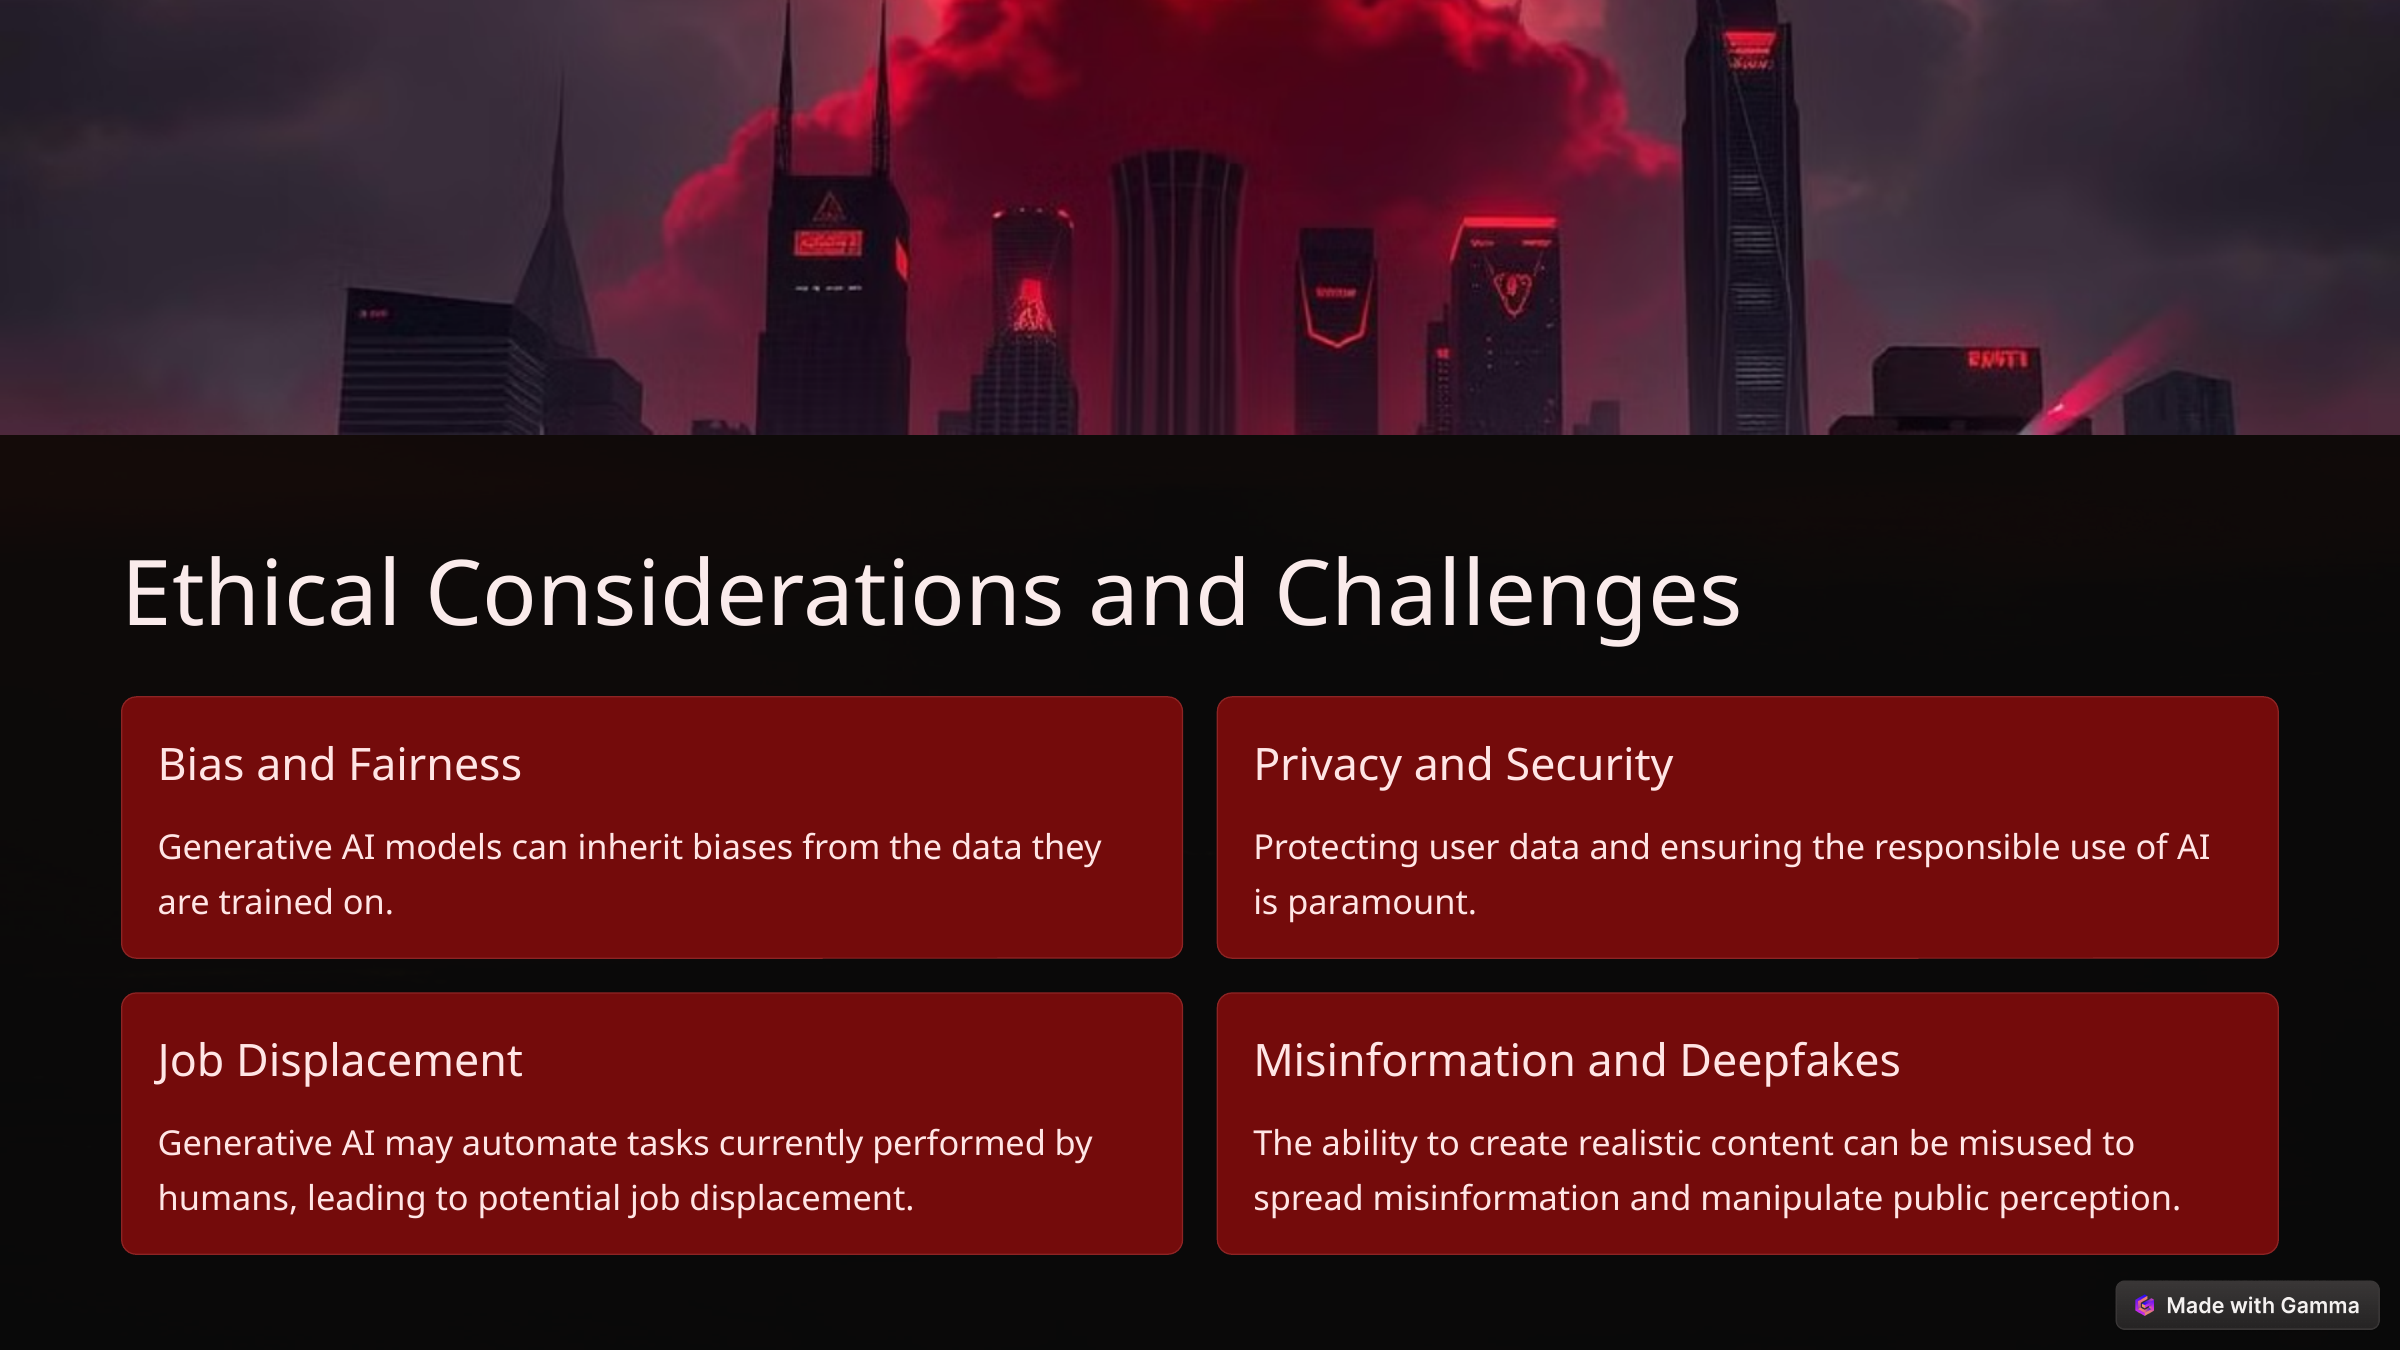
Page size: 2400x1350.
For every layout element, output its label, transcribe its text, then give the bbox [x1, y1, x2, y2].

text_box Privacy and Security [1253, 732, 1819, 790]
text_box [1217, 992, 2279, 1255]
text_box The ability to create realistic content can be misused to spread misinformation and manipulate public perception. [1253, 1106, 2243, 1219]
picture [0, 0, 2400, 435]
text_box Generative AI models can inherit biases from the data they are trained on. [157, 810, 1147, 923]
text_box Generative AI may automate tasks currently performed by humans, leading to potential job displacement. [157, 1106, 1147, 1219]
text_box [121, 696, 1183, 959]
text_box [1217, 696, 2279, 959]
text_box Protecting user data and ensuring the responsible use of AI is paramount. [1253, 810, 2243, 923]
text_box [121, 992, 1183, 1255]
picture [2106, 1271, 2389, 1339]
text_box Job Displacement [157, 1028, 650, 1087]
text_box Misinformation and Deepfakes [1253, 1028, 2079, 1087]
text_box Ethical Considerations and Challenges [121, 530, 2200, 645]
text_box Bias and Fairness [157, 732, 644, 790]
